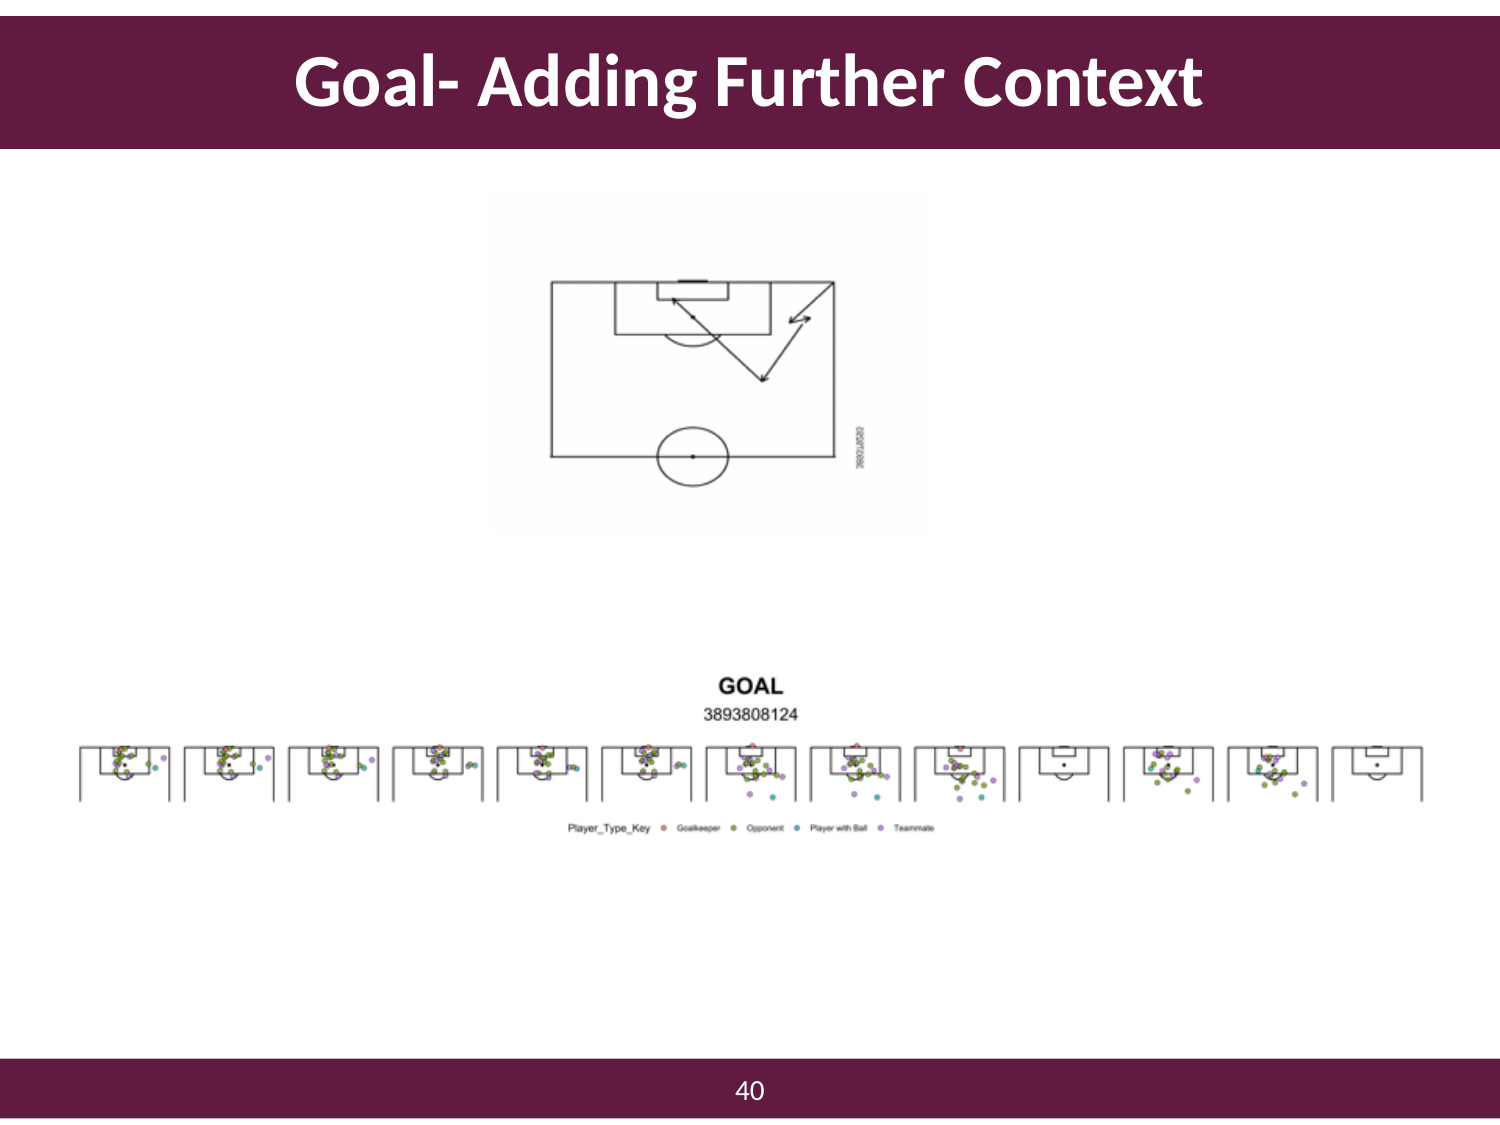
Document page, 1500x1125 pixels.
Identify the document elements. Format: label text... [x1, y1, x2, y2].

picture [67, 597, 1433, 939]
slide_number 39 [0, 1058, 1500, 1119]
picture [491, 144, 927, 582]
title Goal- Adding Further Context [0, 16, 1500, 149]
